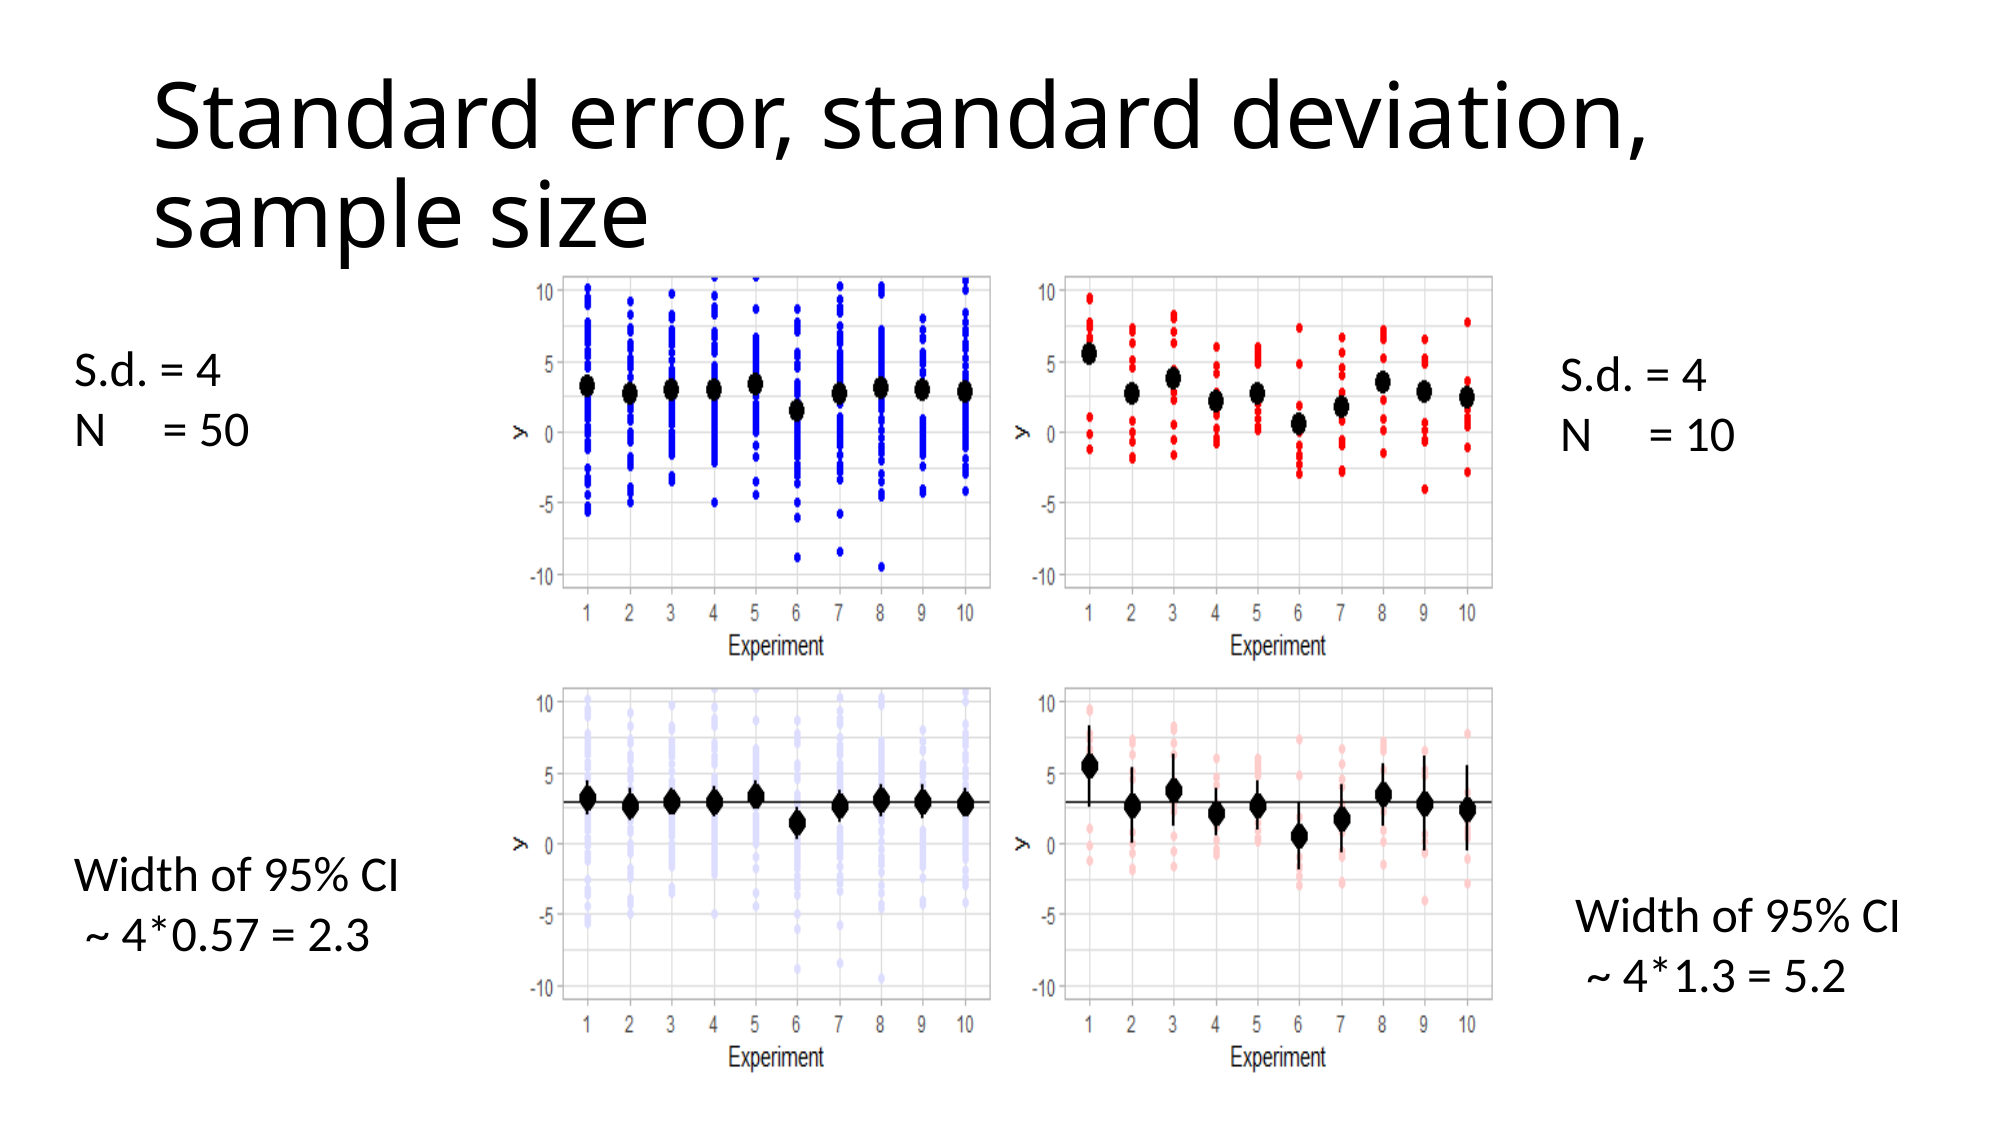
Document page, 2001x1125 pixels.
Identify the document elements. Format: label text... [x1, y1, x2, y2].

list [498, 263, 1502, 1086]
title Standard error, standard deviation, sample size [137, 59, 1863, 278]
text_box Width of 95% CI ~ 4*1.3 = 5.2 [1560, 875, 1932, 1011]
text_box Width of 95% CI ~ 4*0.57 = 2.3 [59, 834, 430, 969]
text_box S.d. = 4 N = 10 [1545, 334, 1826, 469]
text_box S.d. = 4 N = 50 [59, 329, 340, 465]
